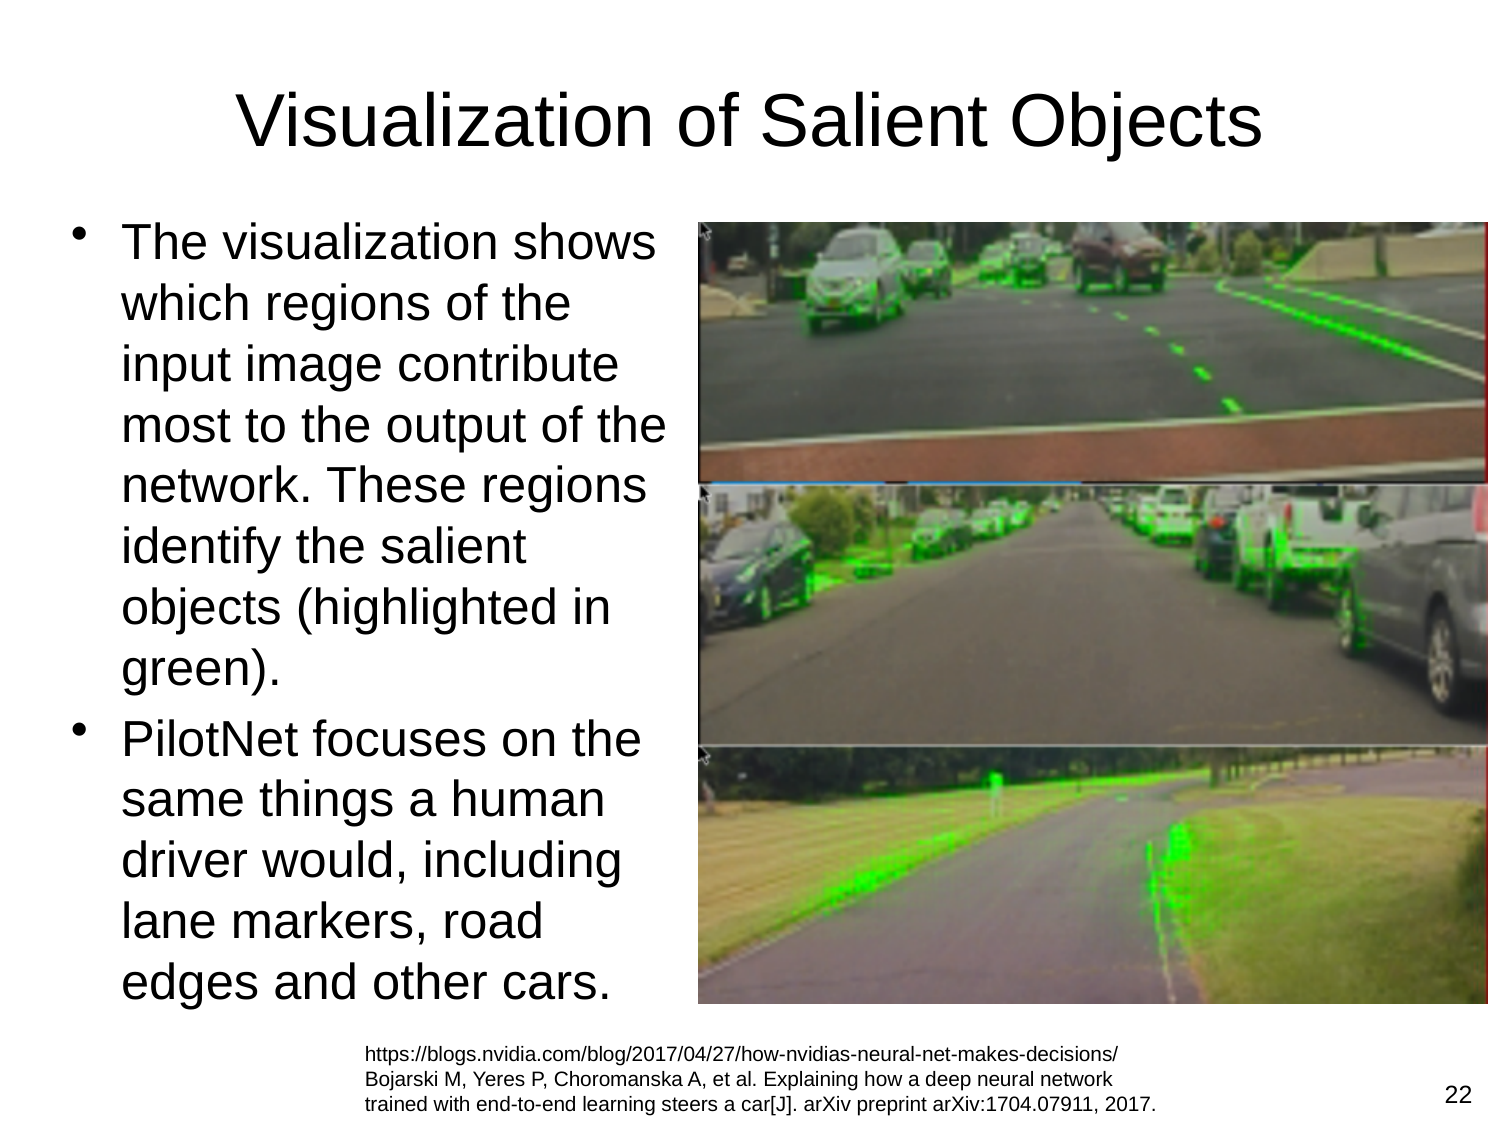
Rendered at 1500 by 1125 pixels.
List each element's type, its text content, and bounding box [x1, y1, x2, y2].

list The visualization shows which regions of the input image contribute most to the output of the network. These regions identify the salient objects (highlighted in green). PilotNet focuses on the same things a human driver would, including lane markers, road edges and other cars. [55, 201, 694, 1027]
slide_number 22 [1188, 1070, 1488, 1112]
picture [698, 222, 1488, 1004]
title Visualization of Salient Objects [74, 44, 1426, 188]
text_box https://blogs.nvidia.com/blog/2017/04/27/how-nvidias-neural-net-makes-decisions/ Bojarski M, Yeres P, Choromanska A, et al. Explaining how a deep neural network trained with end-to-end learning steers a car[J]. arXiv preprint arXiv:1704.07911, 2017. [349, 1033, 1188, 1125]
